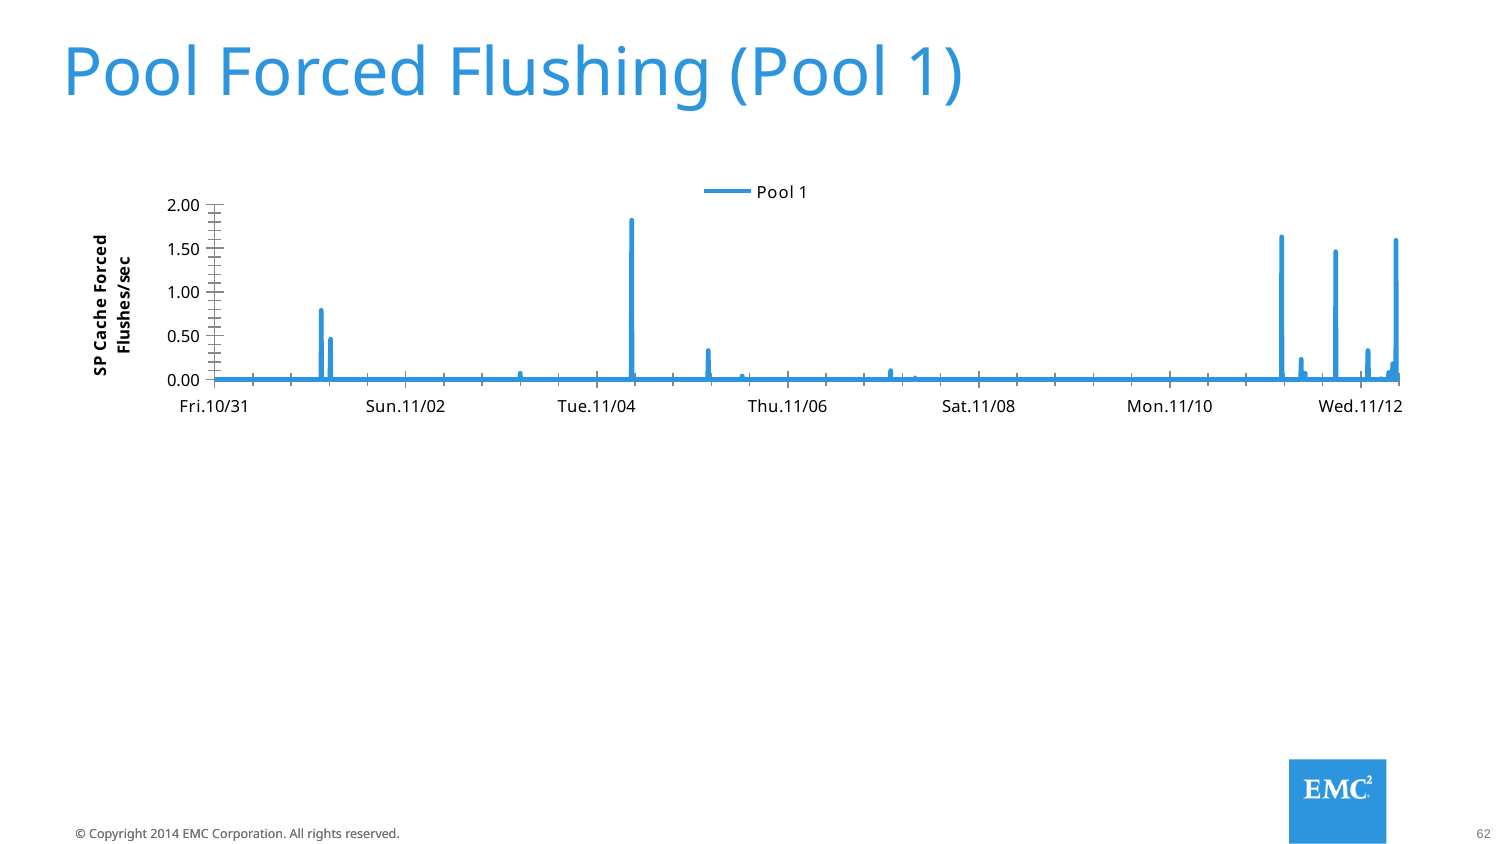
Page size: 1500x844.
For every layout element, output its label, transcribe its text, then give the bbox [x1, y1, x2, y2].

picture [1303, 775, 1372, 799]
title Pool Forced Flushing (Pool 1) [62, 37, 1450, 113]
chart [61, 162, 1450, 433]
